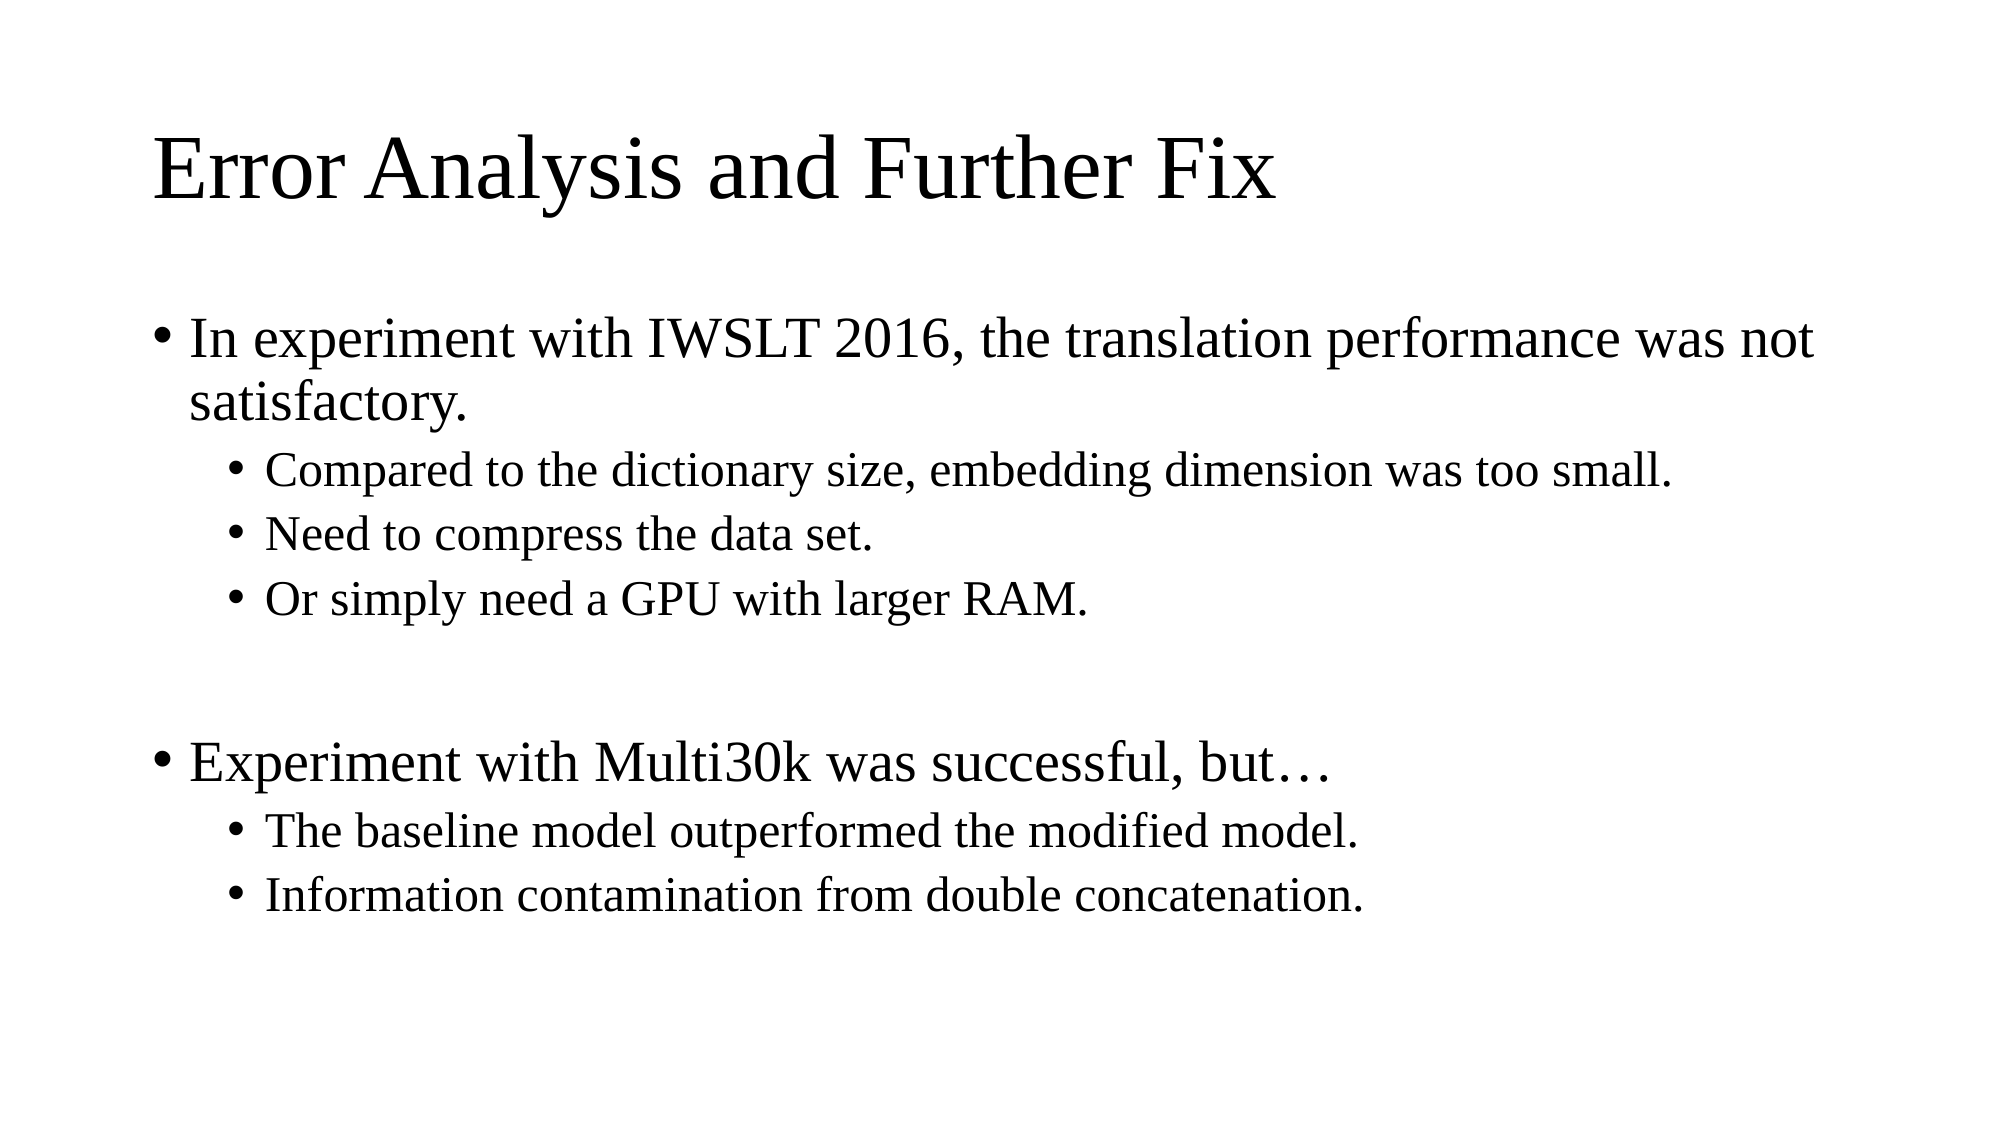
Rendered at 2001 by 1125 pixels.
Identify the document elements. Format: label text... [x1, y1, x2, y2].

list In experiment with IWSLT 2016, the translation performance was not satisfactory. Compared to the dictionary size, embedding dimension was too small. Need to compress the data set. Or simply need a GPU with larger RAM. Experiment with Multi30k was successful, but… The baseline model outperformed the modified model. Information contamination from double concatenation. [137, 299, 1863, 1014]
title Error Analysis and Further Fix [137, 59, 1863, 278]
